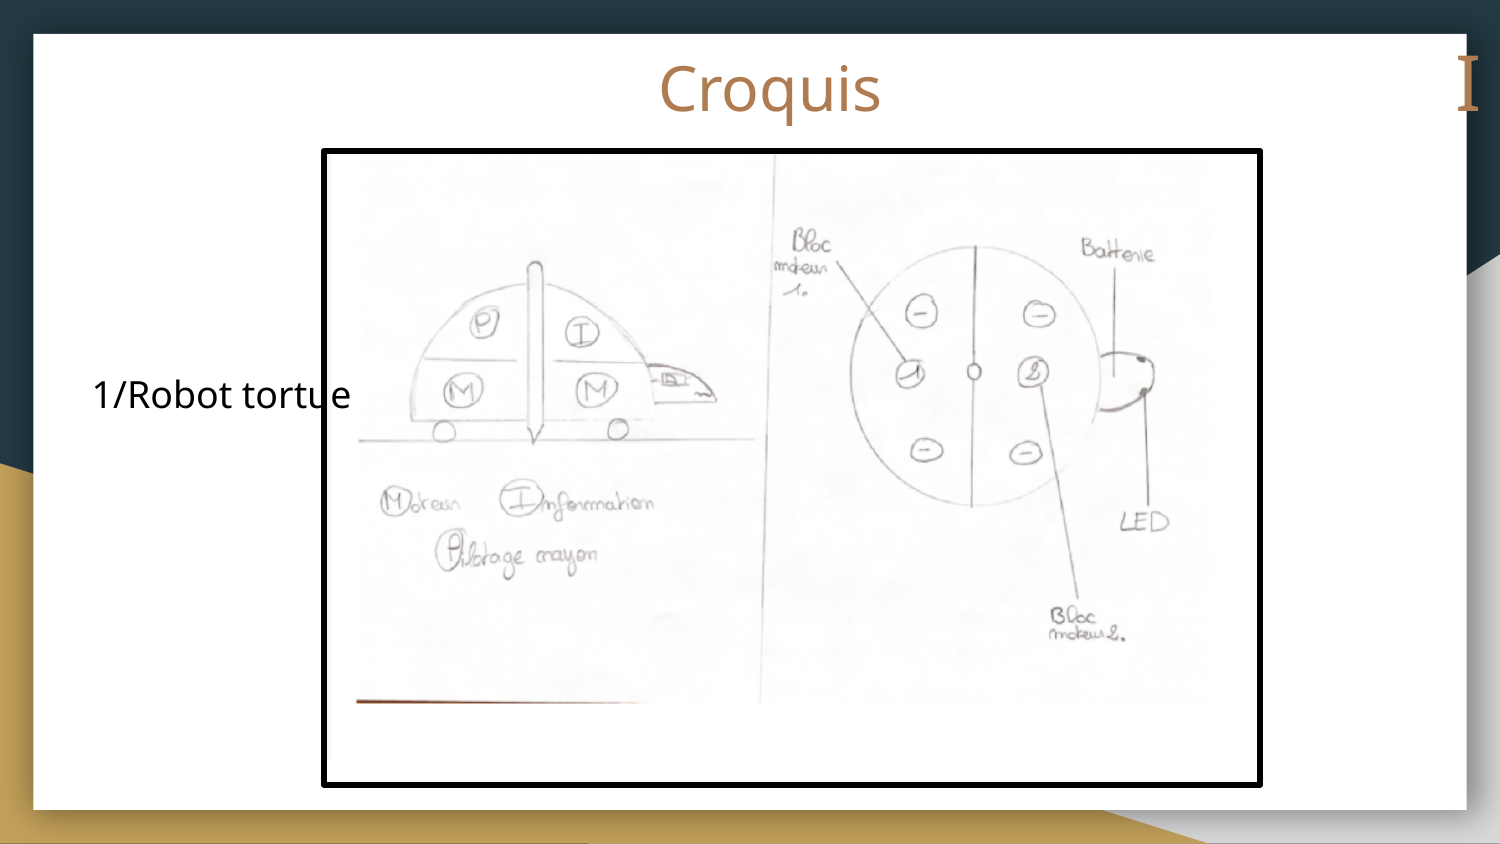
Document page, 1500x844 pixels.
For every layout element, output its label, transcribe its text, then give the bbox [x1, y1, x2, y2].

text_box 1/Robot tortue [76, 356, 472, 432]
picture [327, 2, 1249, 844]
title Croquis I [1111, 19, 1500, 114]
